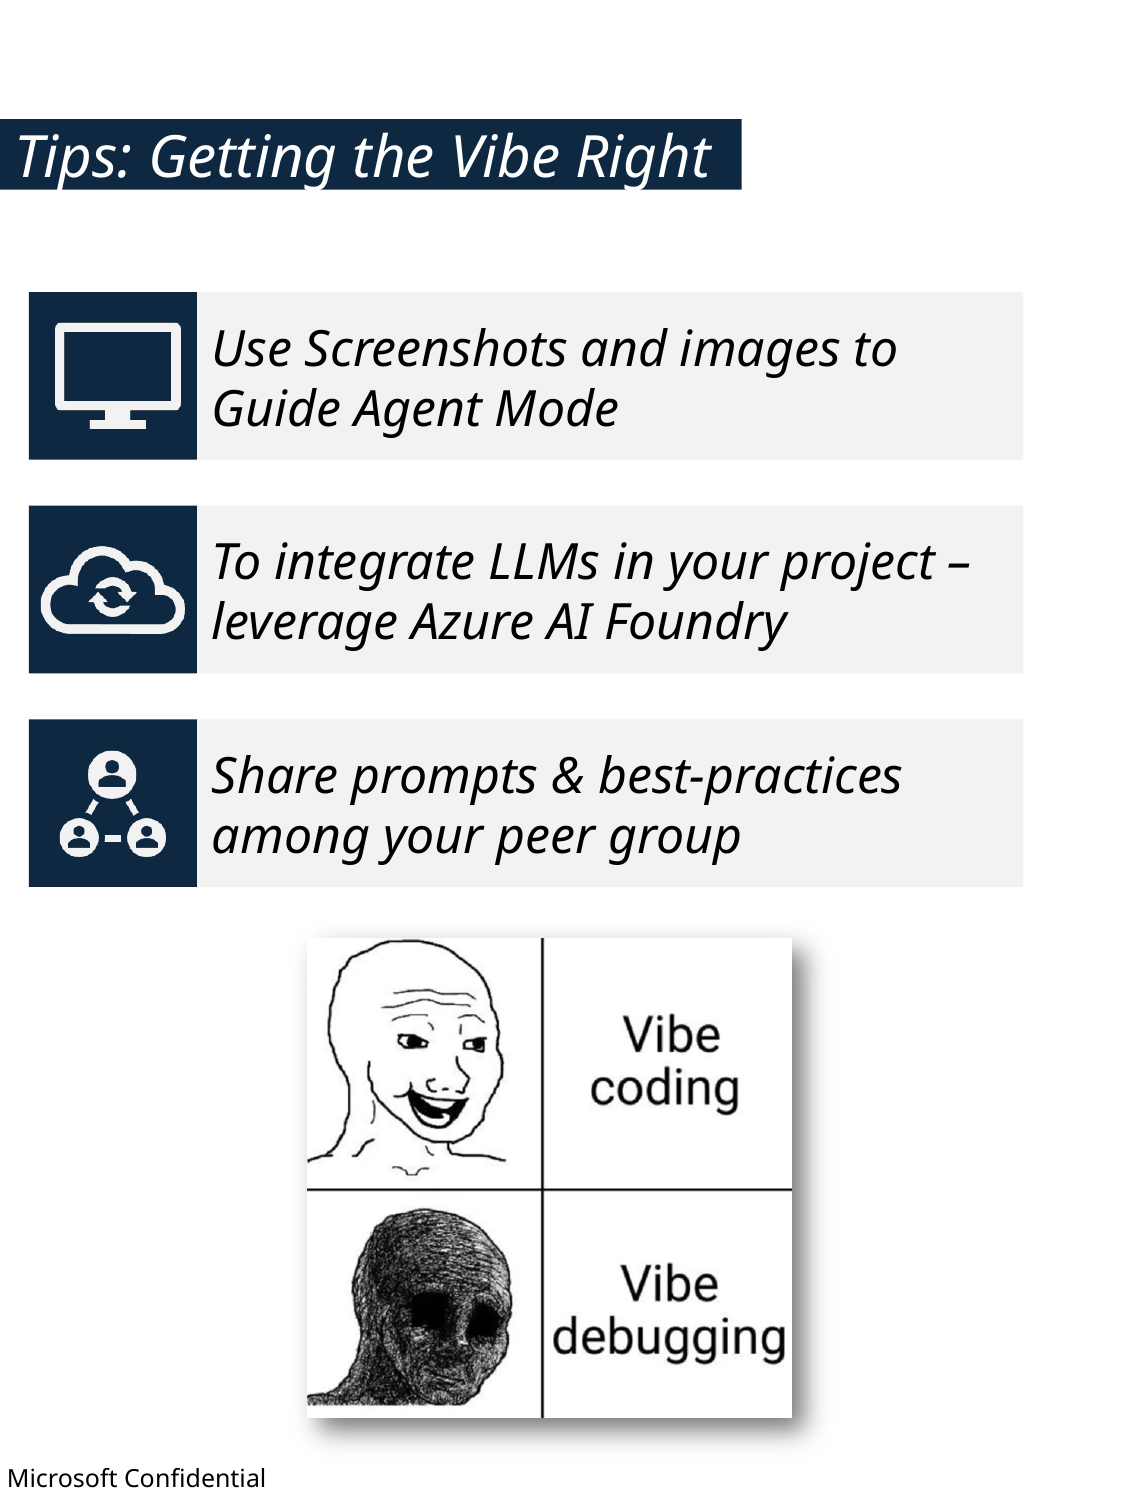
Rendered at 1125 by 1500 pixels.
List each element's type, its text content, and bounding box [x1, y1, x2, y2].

picture [37, 727, 189, 879]
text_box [28, 505, 1024, 674]
text_box Tips: Getting the Vibe Right [0, 118, 743, 191]
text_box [28, 718, 1024, 888]
picture [282, 912, 842, 1468]
picture [41, 300, 193, 452]
picture [37, 513, 189, 665]
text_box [28, 291, 1024, 461]
